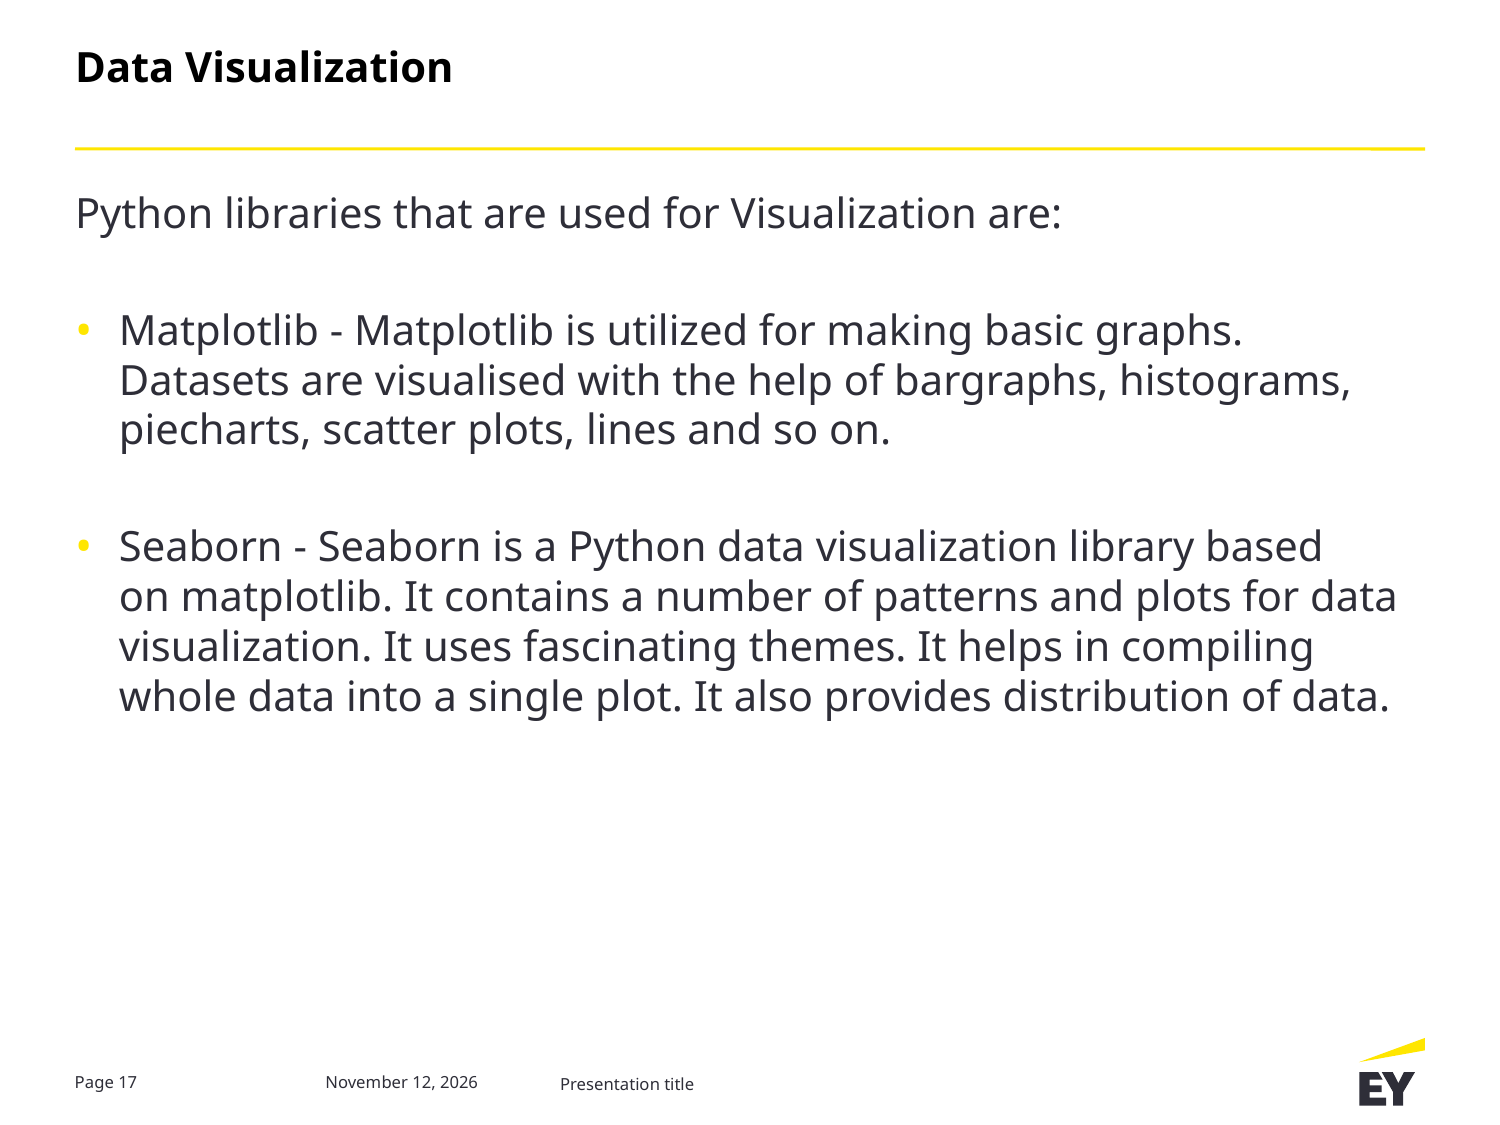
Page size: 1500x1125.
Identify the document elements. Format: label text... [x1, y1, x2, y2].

list Python libraries that are used for Visualization are: Matplotlib - Matplotlib is utilized for making basic graphs. Datasets are visualised with the help of bargraphs, histograms, piecharts, scatter plots, lines and so on. Seaborn - Seaborn is a Python data visualization library based on matplotlib. It contains a number of patterns and plots for data visualization. It uses fascinating themes. It helps in compiling whole data into a single plot. It also provides distribution of data. [75, 186, 1425, 999]
title Data Visualization [75, 48, 1425, 146]
